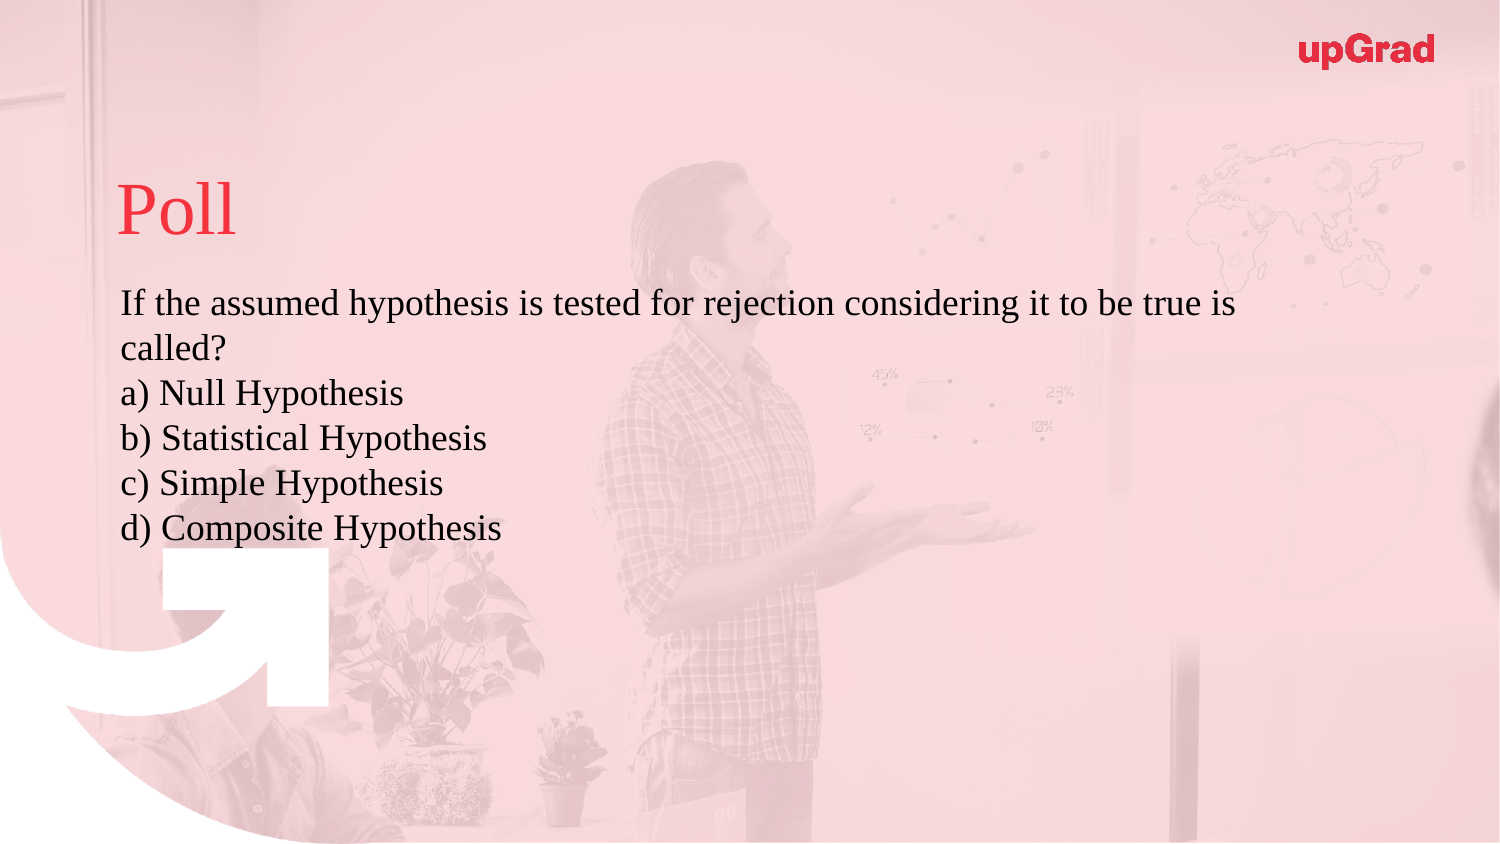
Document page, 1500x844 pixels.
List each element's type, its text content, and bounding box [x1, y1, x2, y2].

text_box If the assumed hypothesis is tested for rejection considering it to be true is called? a) Null Hypothesis b) Statistical Hypothesis c) Simple Hypothesis d) Composite Hypothesis [105, 270, 1331, 786]
text_box Poll [105, 102, 1007, 270]
picture [1299, 33, 1434, 70]
text_box [0, 0, 1500, 844]
